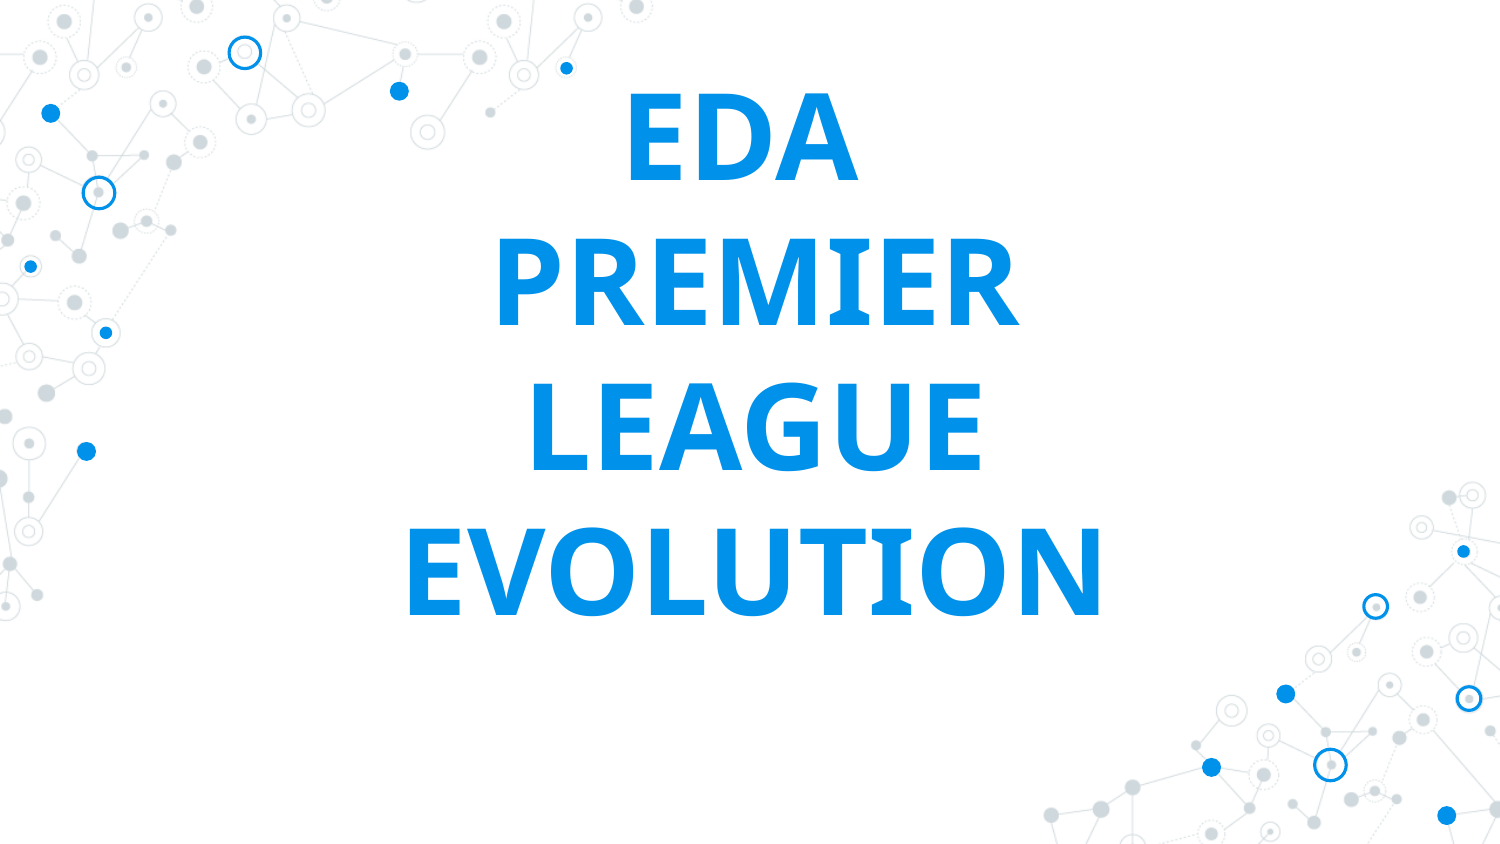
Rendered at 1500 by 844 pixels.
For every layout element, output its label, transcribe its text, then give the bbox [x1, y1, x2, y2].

title EDA PREMIER LEAGUE EVOLUTION [278, 326, 1232, 517]
picture [0, 0, 1500, 844]
